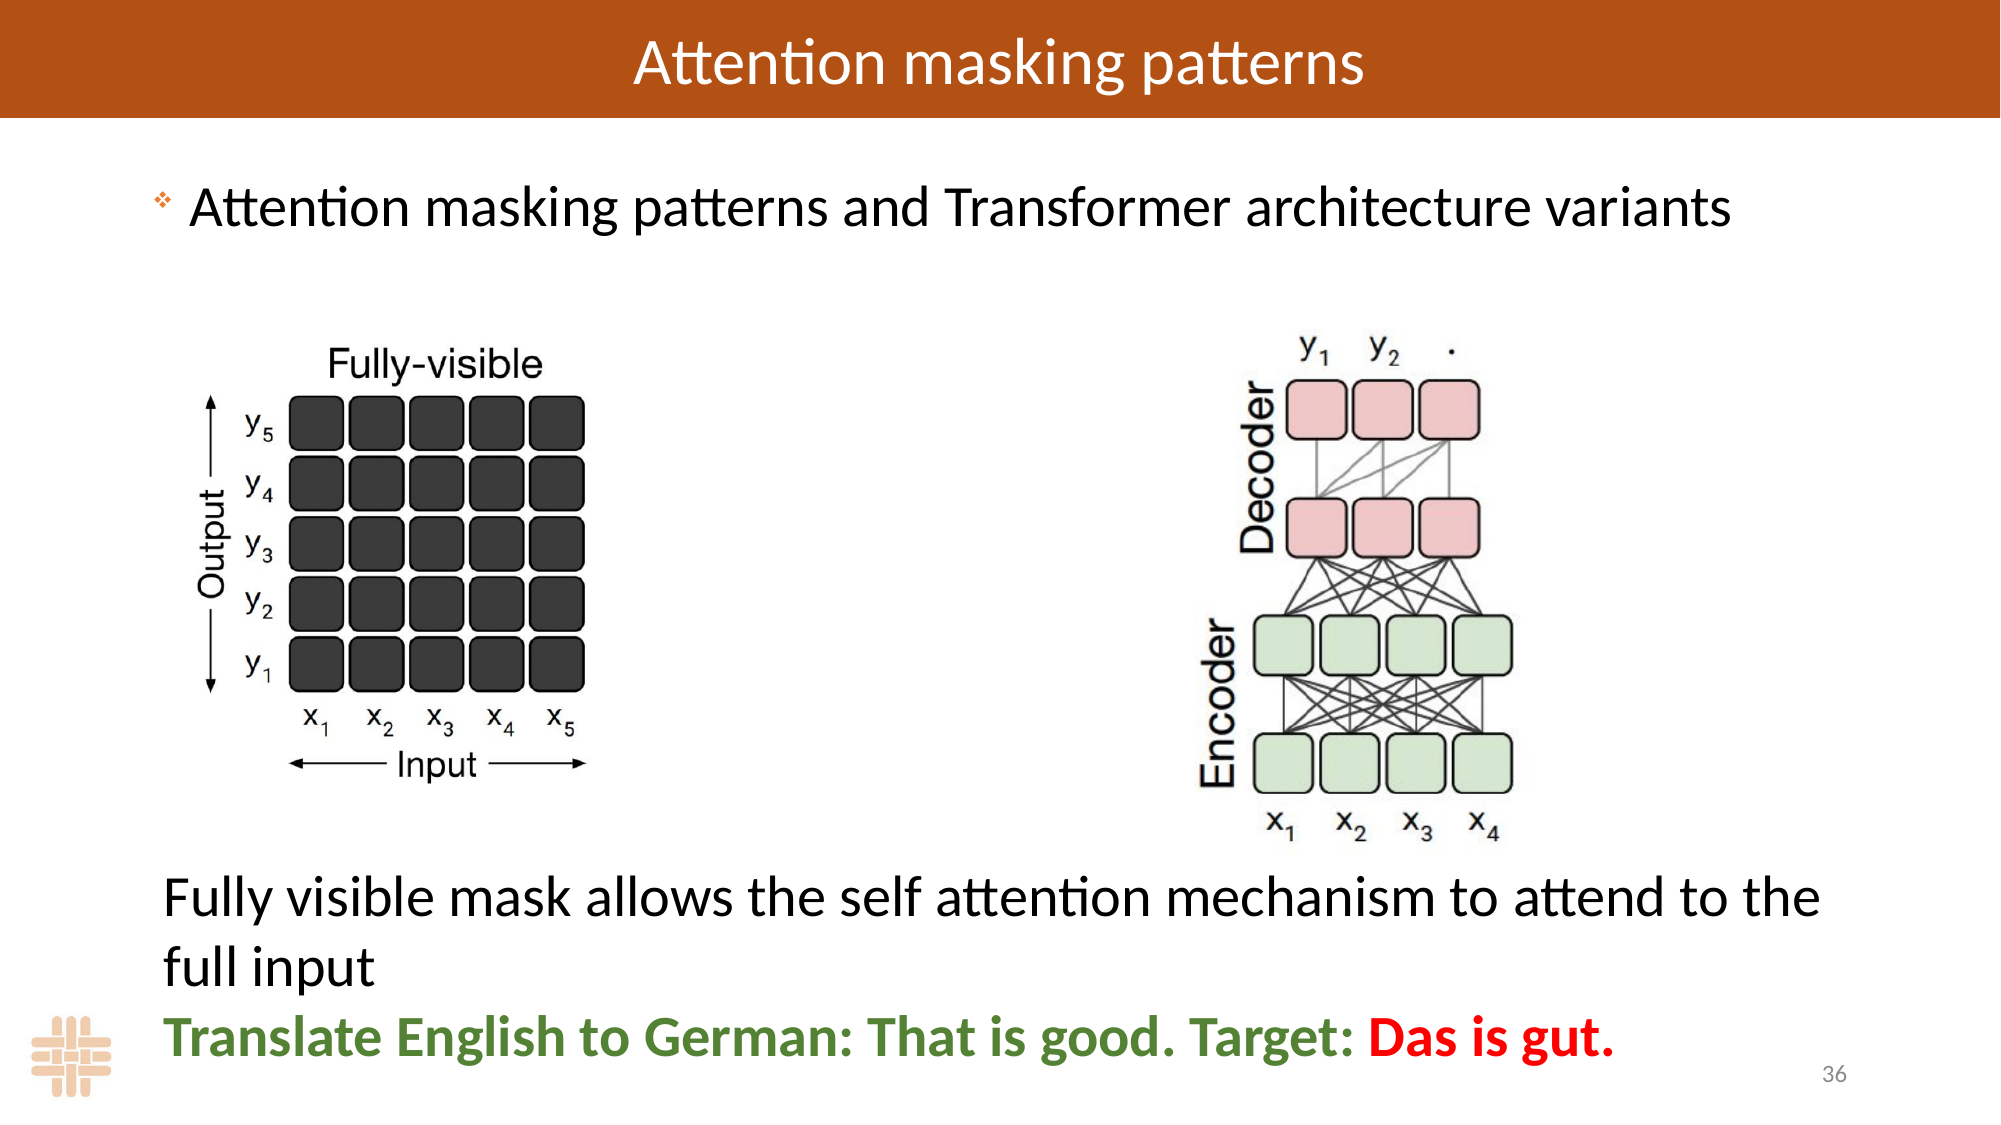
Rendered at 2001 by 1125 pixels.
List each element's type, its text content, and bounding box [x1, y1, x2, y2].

text_box Fully visible mask allows the self attention mechanism to attend to the full input Translate English to German: That is good. Target: Das is gut. [148, 850, 1863, 1076]
slide_number 36 [1412, 1076, 1863, 1103]
title Attention masking patterns [0, 21, 2000, 106]
picture [0, 0, 2001, 1125]
list Attention masking patterns and Transformer architecture variants [137, 168, 1863, 1014]
